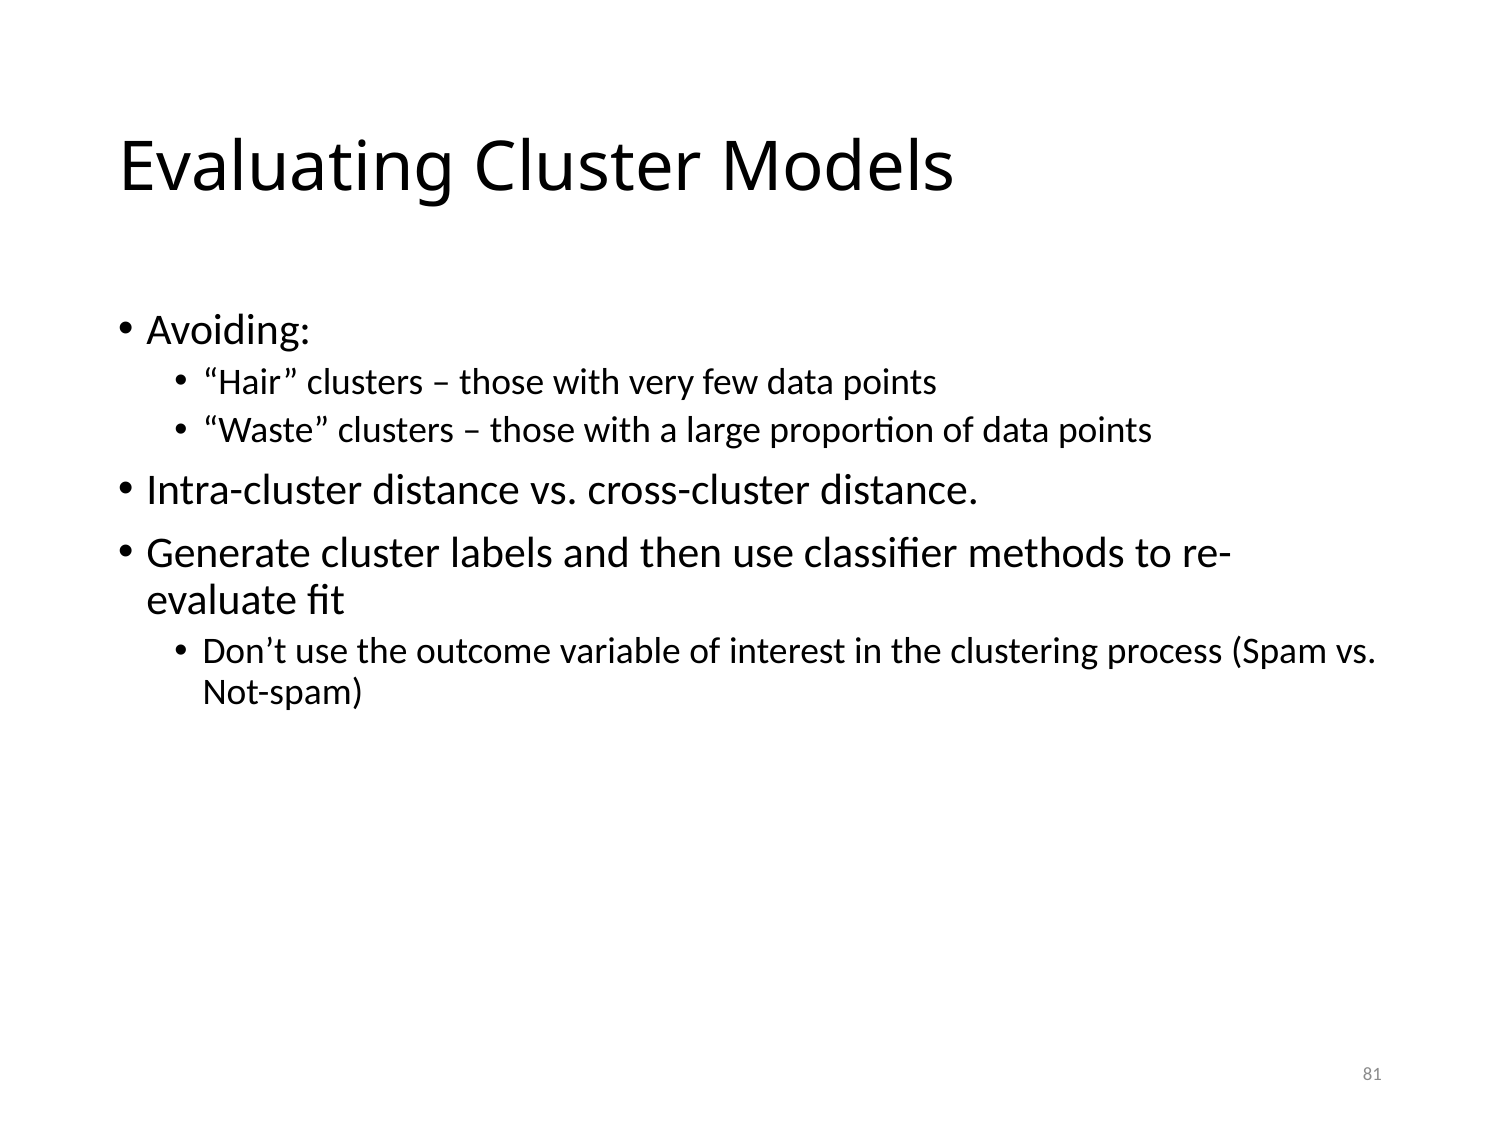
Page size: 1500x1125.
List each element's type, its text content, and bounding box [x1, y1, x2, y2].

slide_number 81 [1059, 1042, 1397, 1103]
list Avoiding: “Hair” clusters – those with very few data points “Waste” clusters – those with a large proportion of data points Intra-cluster distance vs. cross-cluster distance. Generate cluster labels and then use classifier methods to re-evaluate fit Don’t use the outcome variable of interest in the clustering process (Spam vs. Not-spam) [103, 299, 1397, 1014]
title Evaluating Cluster Models [103, 59, 1397, 278]
